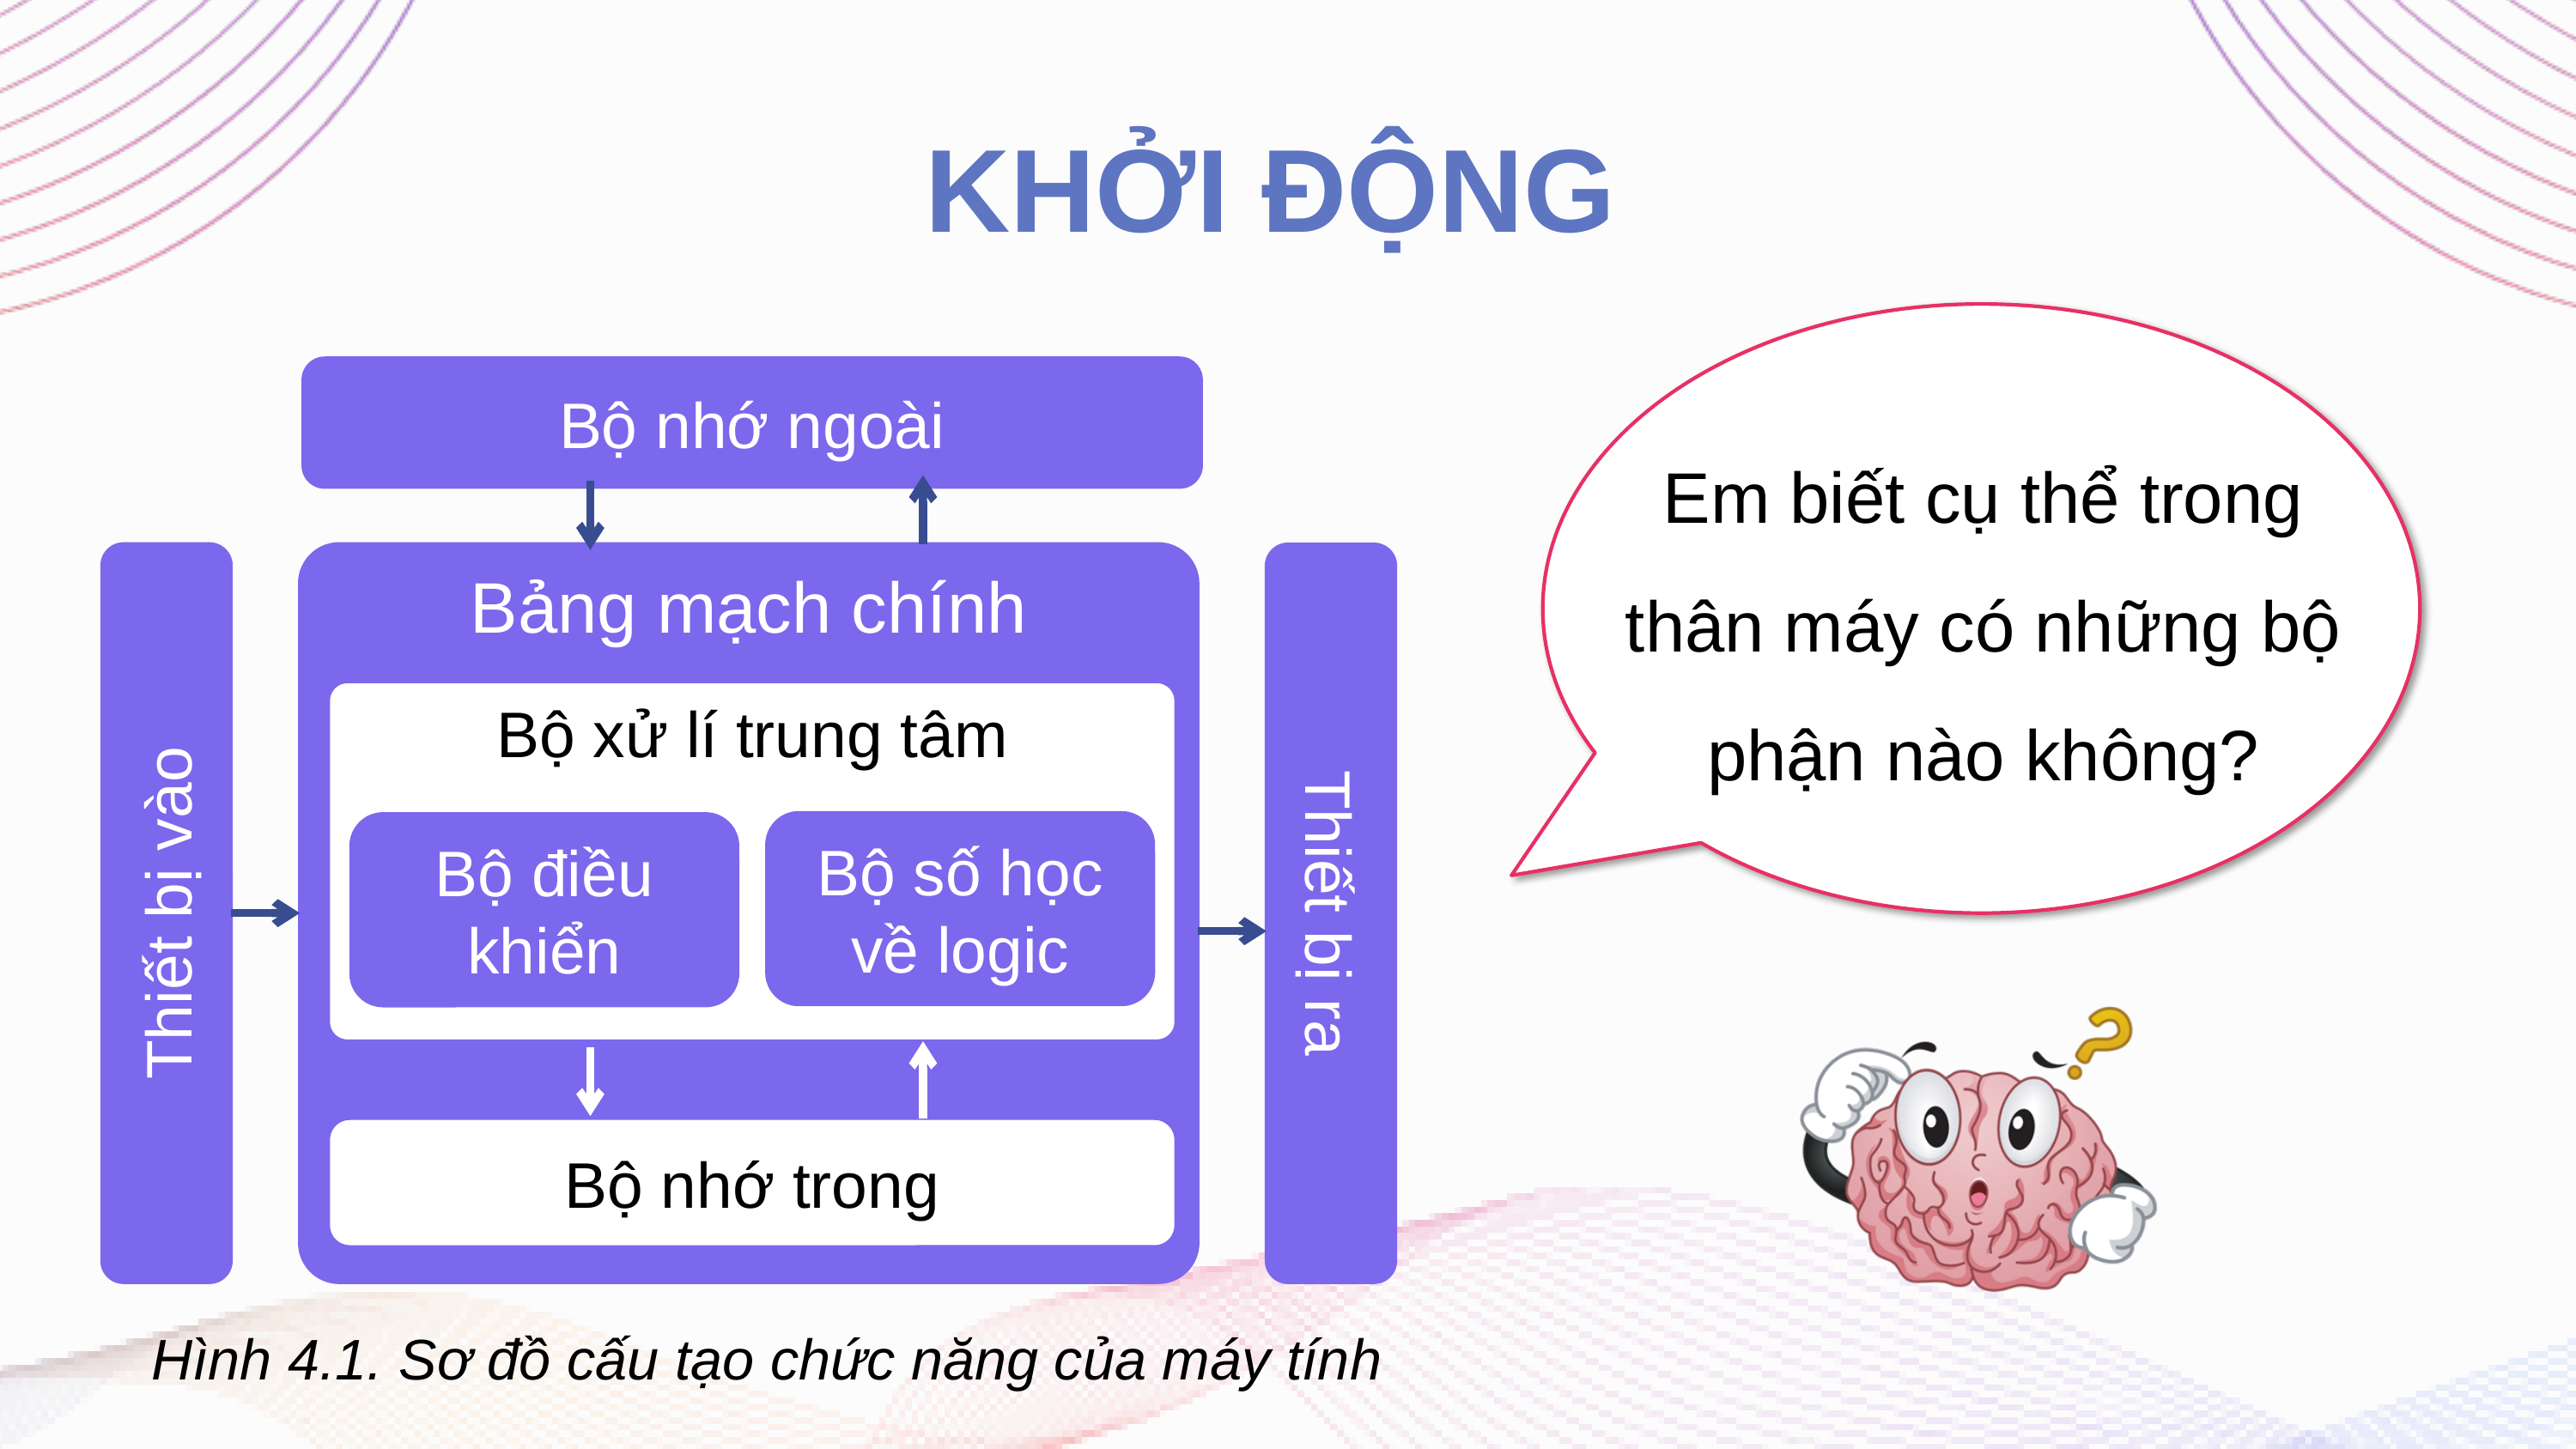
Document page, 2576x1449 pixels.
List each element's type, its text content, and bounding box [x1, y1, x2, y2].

picture [0, 1005, 2576, 1449]
picture [0, 0, 483, 327]
text_box KHỞI ĐỘNG [890, 127, 1651, 256]
picture [2122, 0, 2576, 327]
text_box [101, 358, 1417, 1399]
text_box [1542, 303, 2421, 913]
